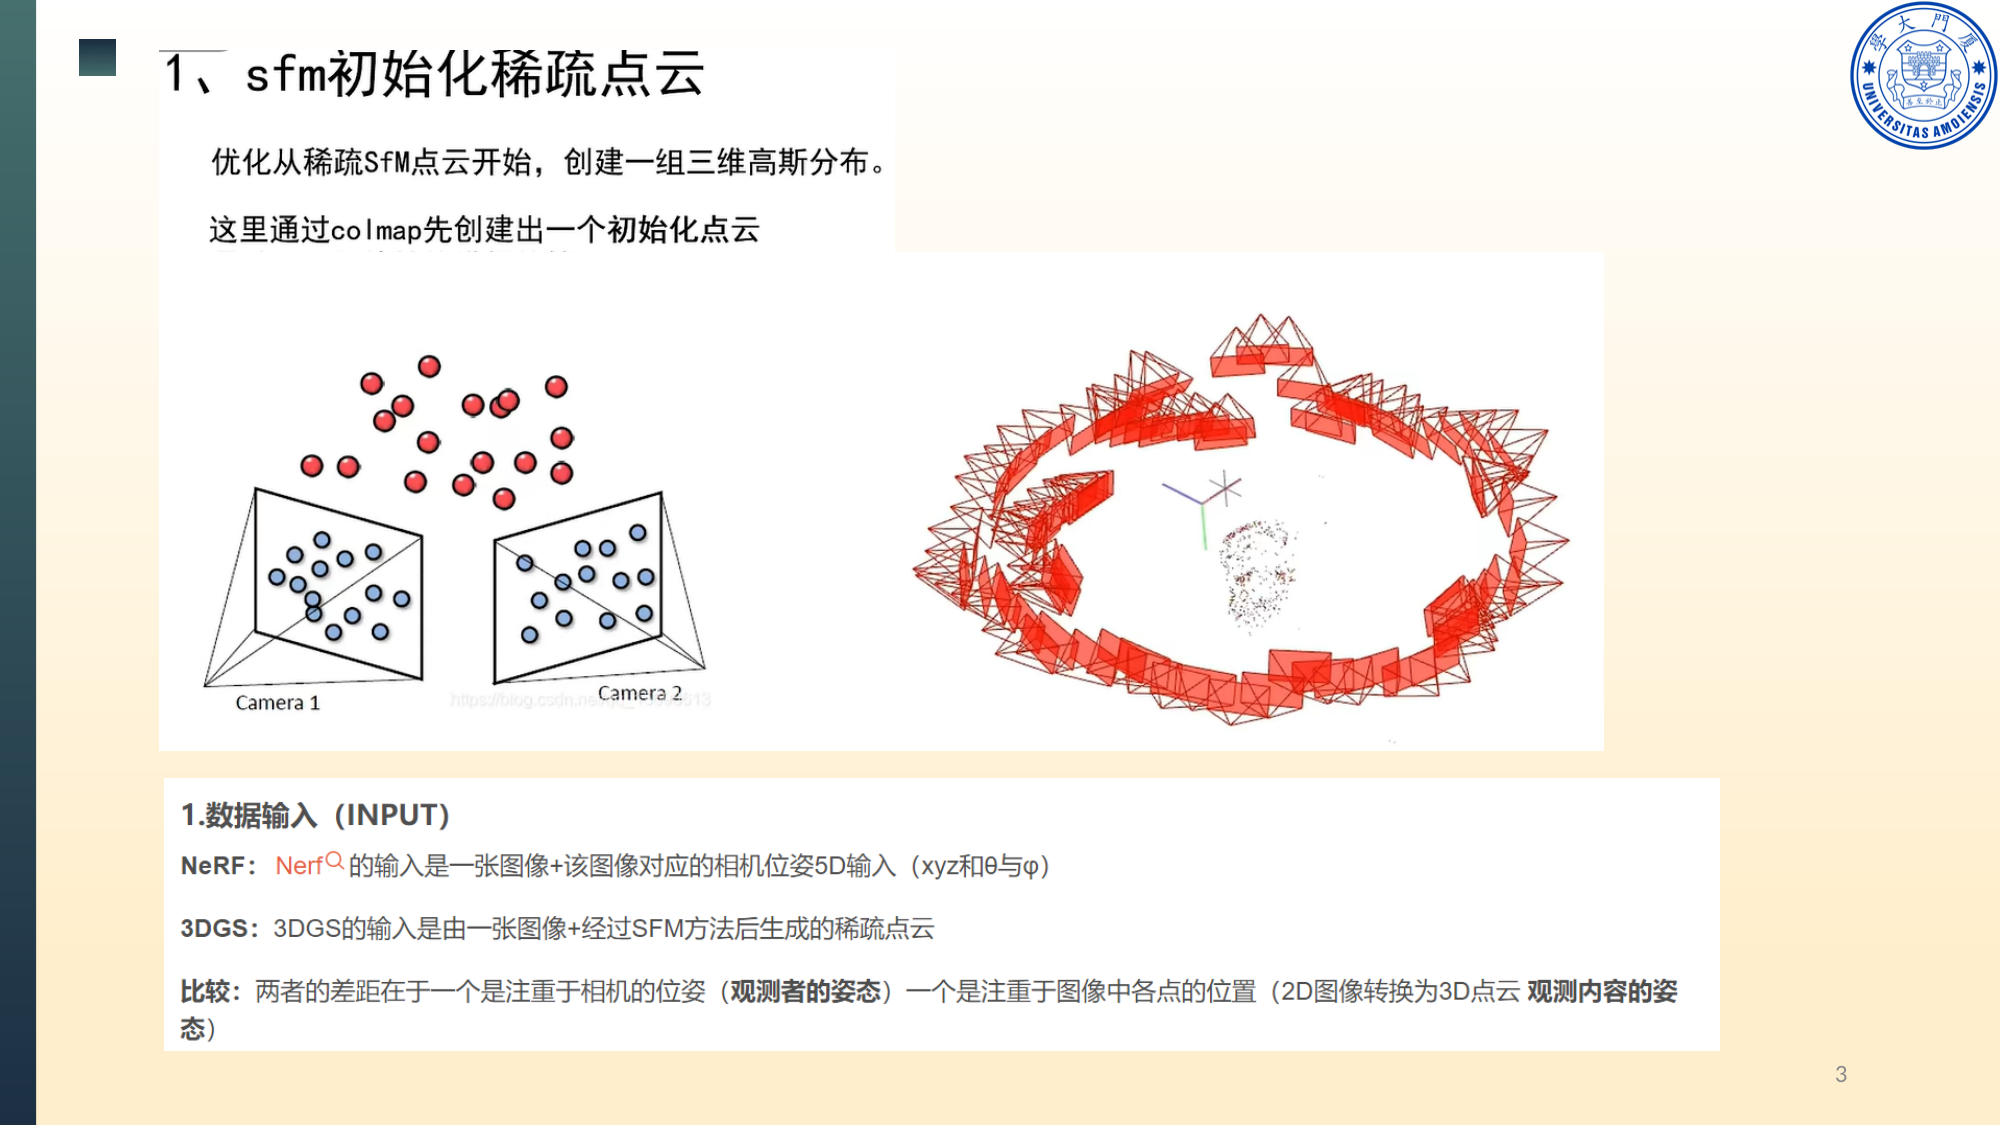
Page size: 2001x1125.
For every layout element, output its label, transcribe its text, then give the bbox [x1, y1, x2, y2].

picture [164, 778, 1720, 1051]
picture [1847, 0, 2000, 152]
text_box [0, 0, 37, 1125]
slide_number 3 [1412, 1042, 1863, 1103]
picture [158, 50, 1604, 751]
picture [79, 39, 116, 76]
